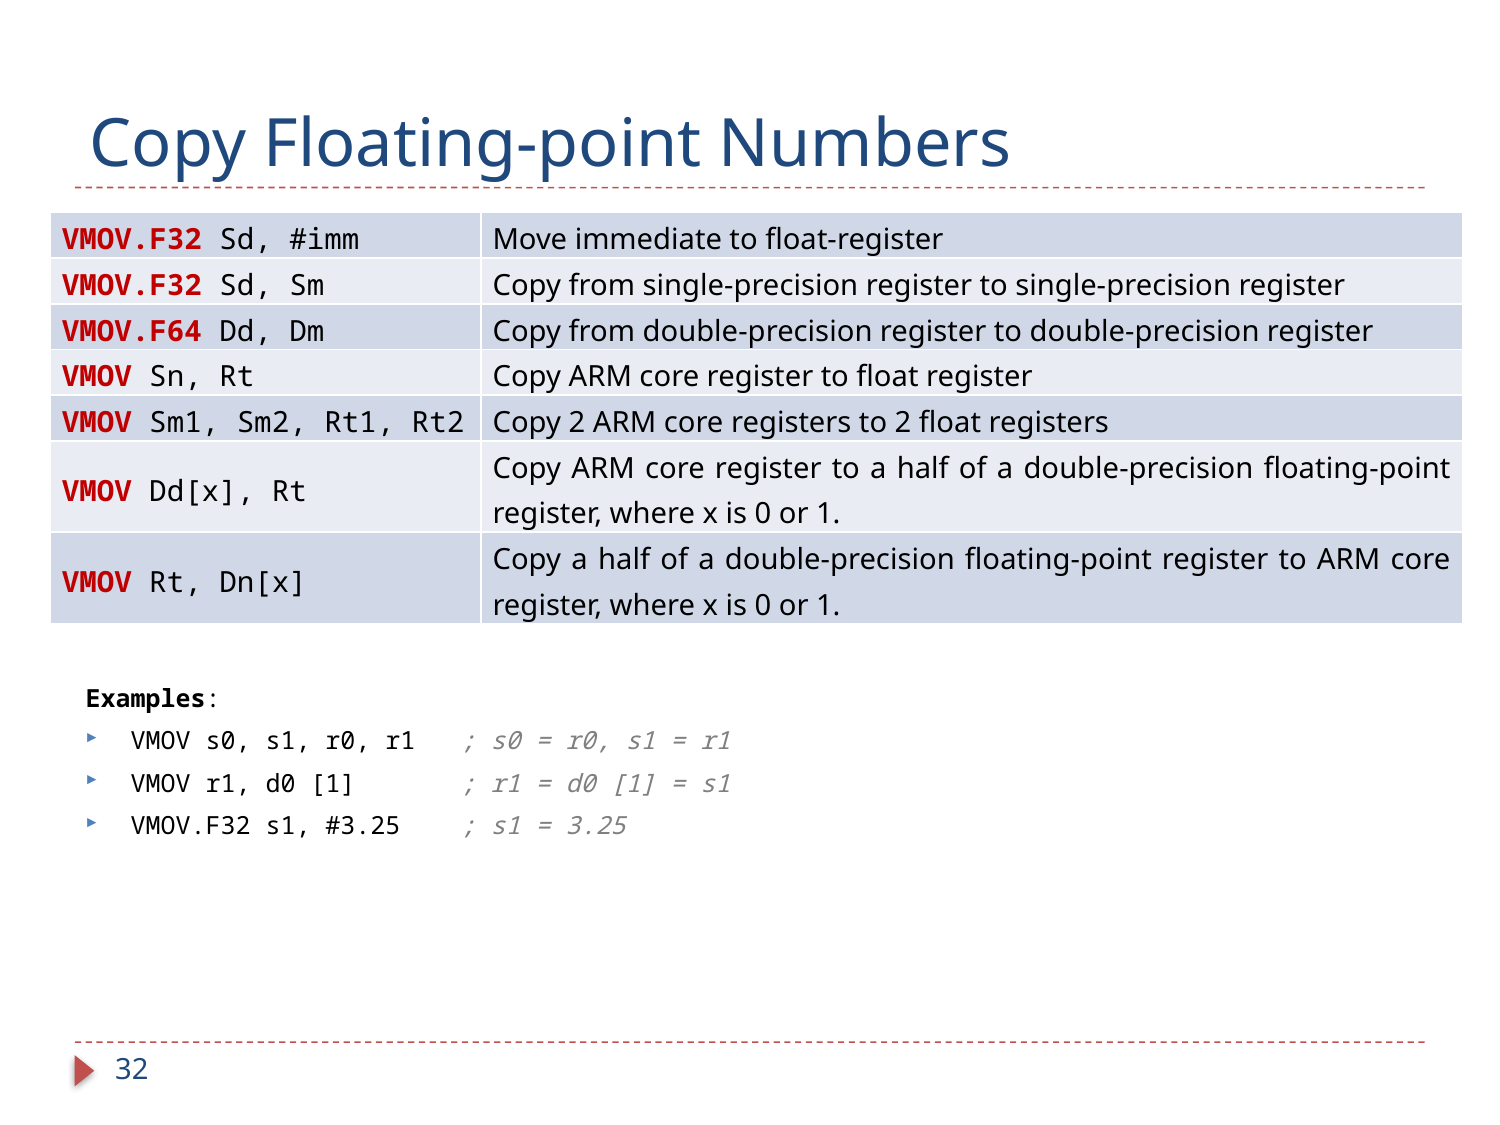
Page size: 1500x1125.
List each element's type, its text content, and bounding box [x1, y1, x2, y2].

table_cell VMOV.F64 Dd, Dm [51, 305, 480, 349]
table_cell Copy ARM core register to a half of a double-precision floating-point register, where x is 0 or 1. [482, 442, 1462, 531]
text_box Examples: VMOV s0, s1, r0, r1 ; s0 = r0, s1 = r1 VMOV r1, d0 [1] ; r1 = d0 [1] = s1 VMOV.F32 s1, #3.25 ; s1 = 3.25 [70, 675, 1421, 1018]
table_cell VMOV Sn, Rt [51, 350, 480, 394]
slide_number 32 [100, 1042, 426, 1103]
table_cell VMOV Rt, Dn[x] [51, 533, 480, 623]
table_header VMOV.F32 Sd, #imm [51, 213, 480, 257]
table_cell Copy a half of a double-precision floating-point register to ARM core register, where x is 0 or 1. [482, 533, 1462, 623]
table_cell VMOV Sm1, Sm2, Rt1, Rt2 [51, 396, 480, 440]
title Copy Floating-point Numbers [75, 24, 1425, 188]
table_cell Copy from single-precision register to single-precision register [482, 259, 1462, 303]
table_cell VMOV.F32 Sd, Sm [51, 259, 480, 303]
table_cell Copy ARM core register to float register [482, 350, 1462, 394]
table_cell Copy 2 ARM core registers to 2 float registers [482, 396, 1462, 440]
table_header Move immediate to float-register [482, 213, 1462, 257]
table_cell Copy from double-precision register to double-precision register [482, 305, 1462, 349]
table_cell VMOV Dd[x], Rt [51, 442, 480, 531]
